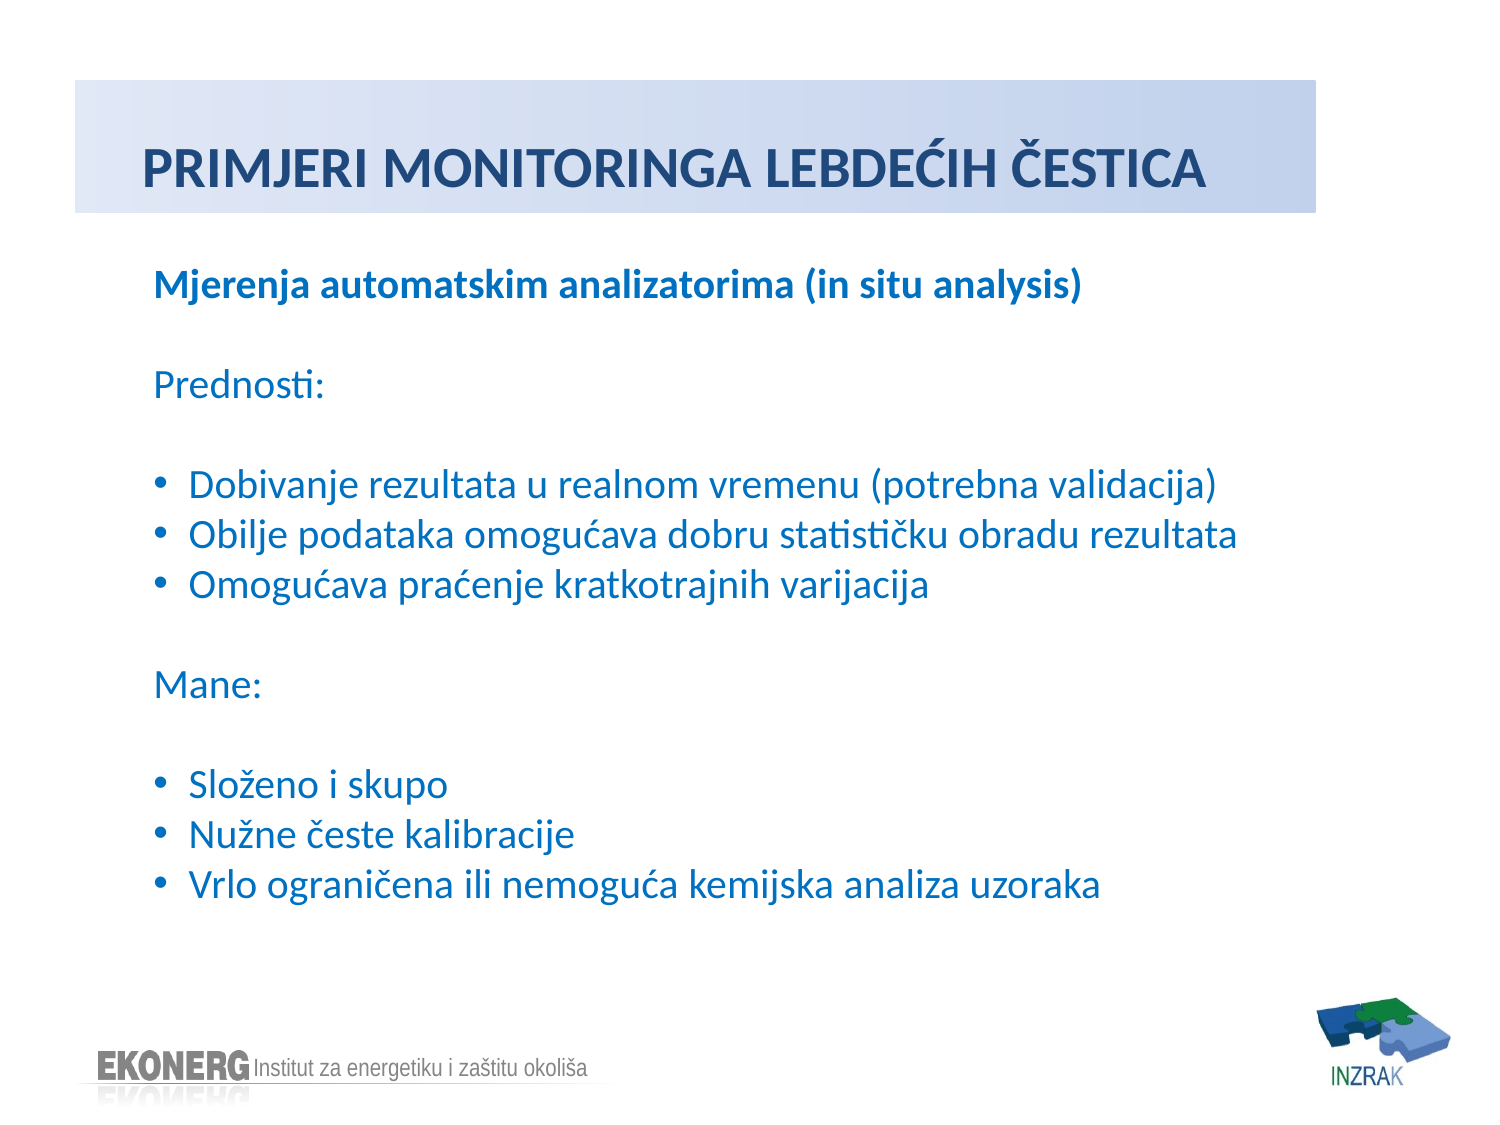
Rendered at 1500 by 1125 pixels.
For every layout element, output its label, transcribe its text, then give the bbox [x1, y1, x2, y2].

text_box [61, 1038, 636, 1112]
picture [1315, 996, 1451, 1093]
title PRIMJERI MONITORINGA LEBDEĆIH ČESTICA [75, 80, 1316, 213]
text_box Mjerenja automatskim analizatorima (in situ analysis) Prednosti: Dobivanje rezultata u realnom vremenu (potrebna validacija) Obilje podataka omogućava dobru statističku obradu rezultata Omogućava praćenje kratkotrajnih varijacija Mane: Složeno i skupo Nužne česte kalibracije Vrlo ograničena ili nemoguća kemijska analiza uzoraka [138, 249, 1357, 965]
